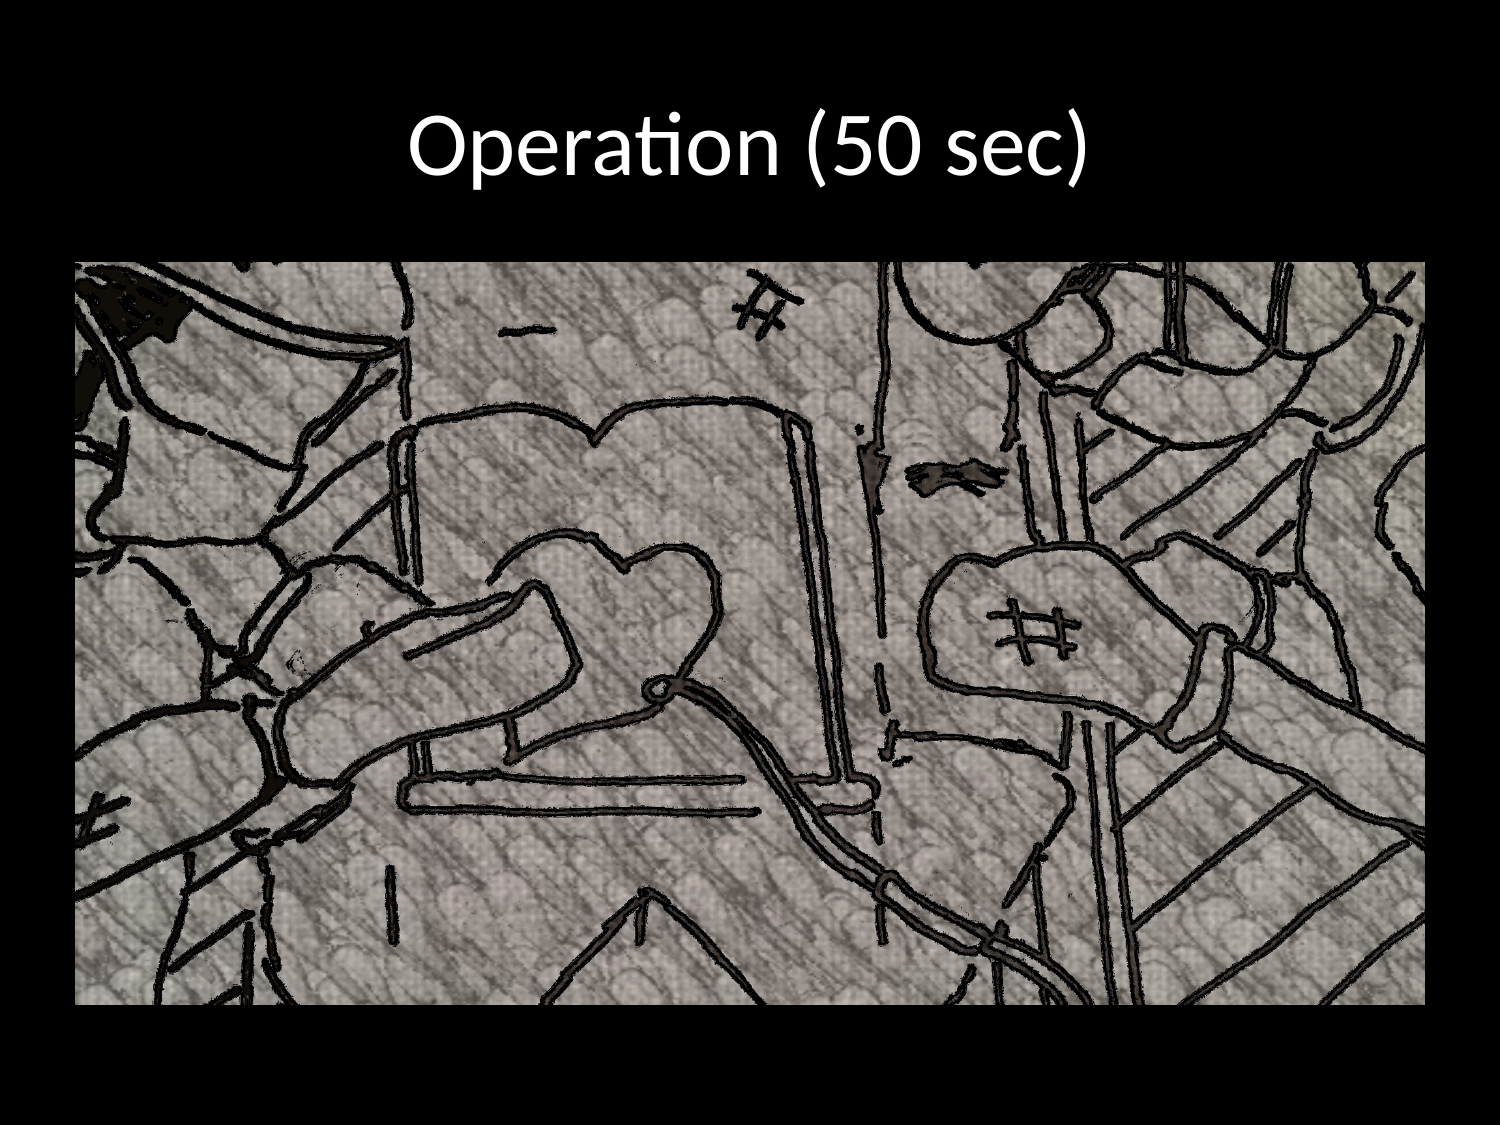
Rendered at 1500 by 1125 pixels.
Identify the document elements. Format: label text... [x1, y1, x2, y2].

title Operation (50 sec) [75, 45, 1425, 233]
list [74, 262, 1426, 1006]
